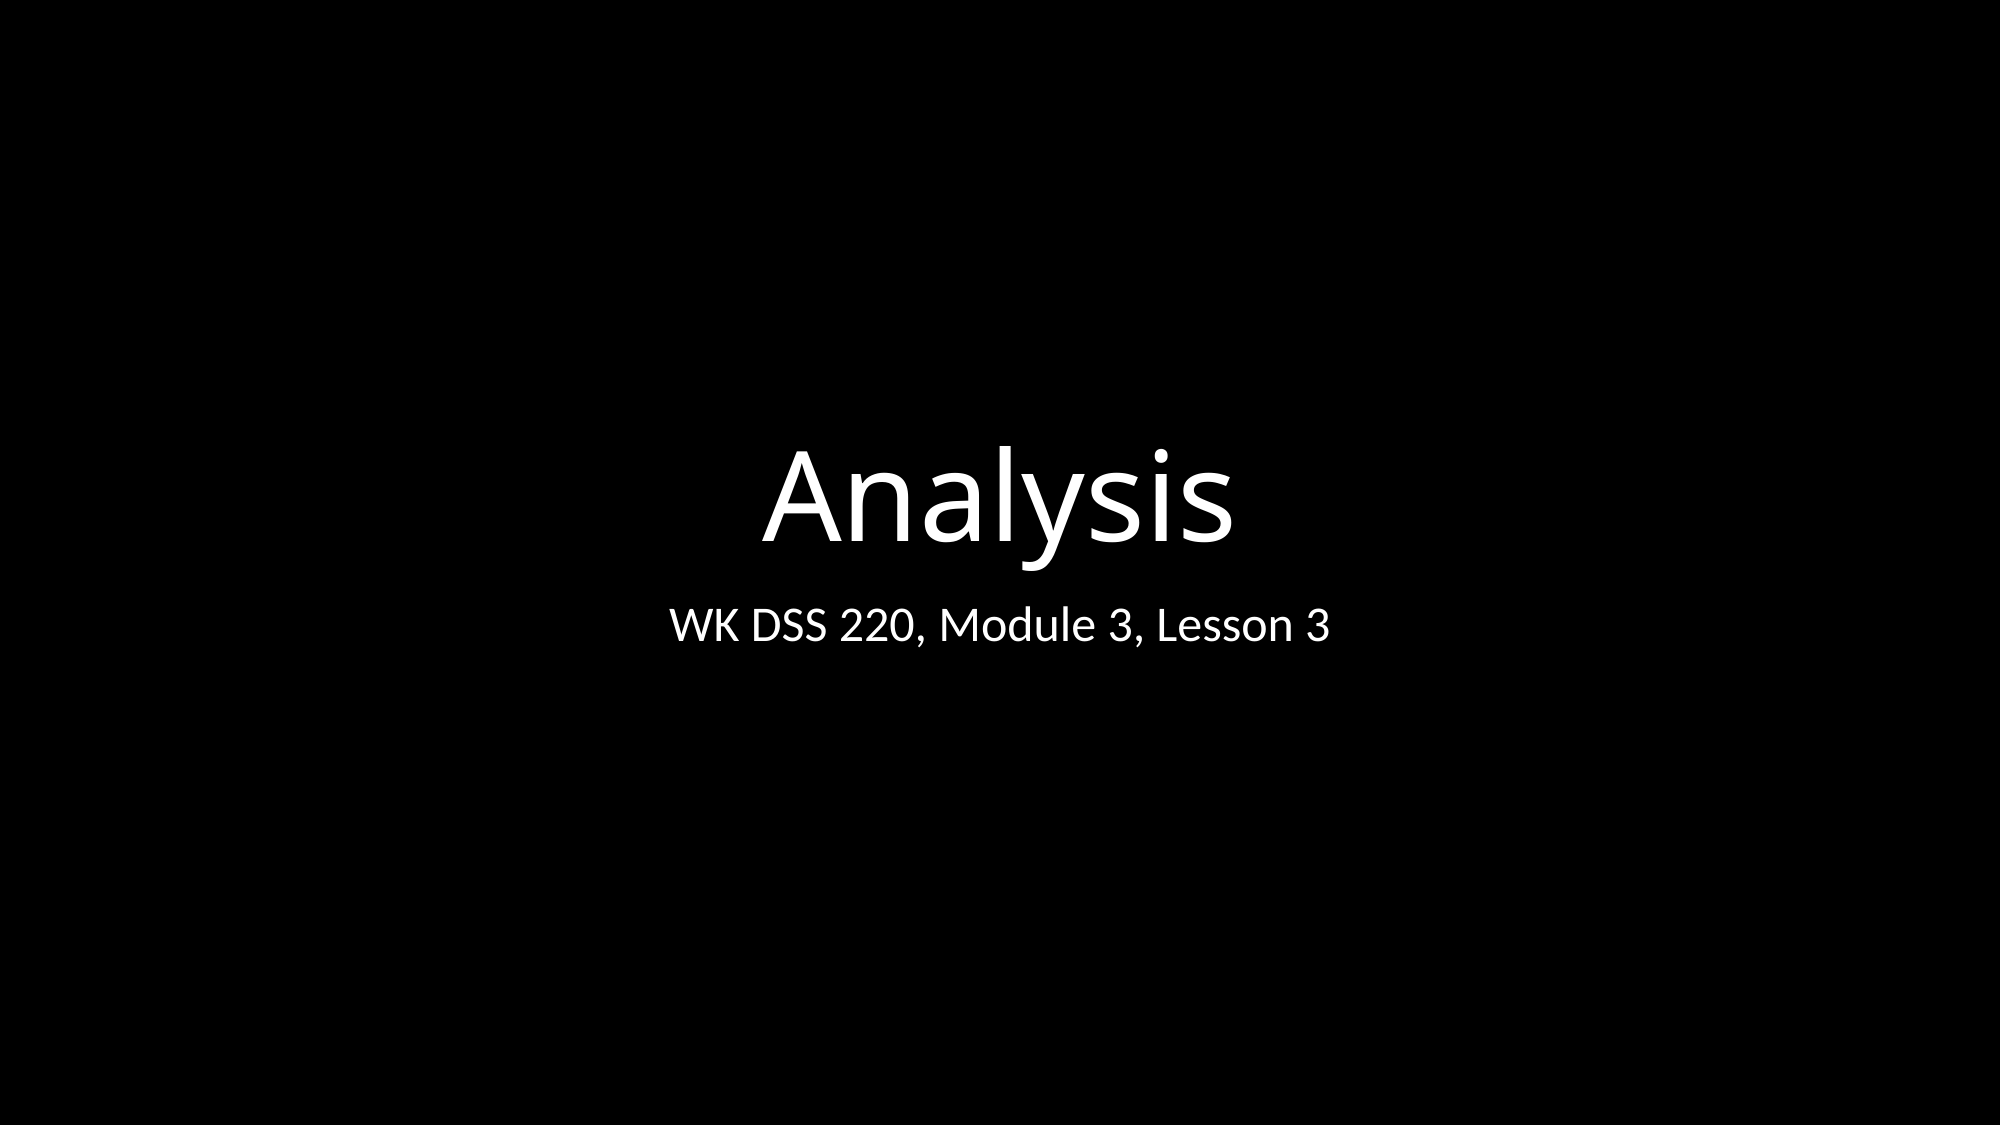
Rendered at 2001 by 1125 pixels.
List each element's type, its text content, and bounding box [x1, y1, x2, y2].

subtitle WK DSS 220, Module 3, Lesson 3 [249, 590, 1750, 863]
title Analysis [249, 184, 1750, 576]
